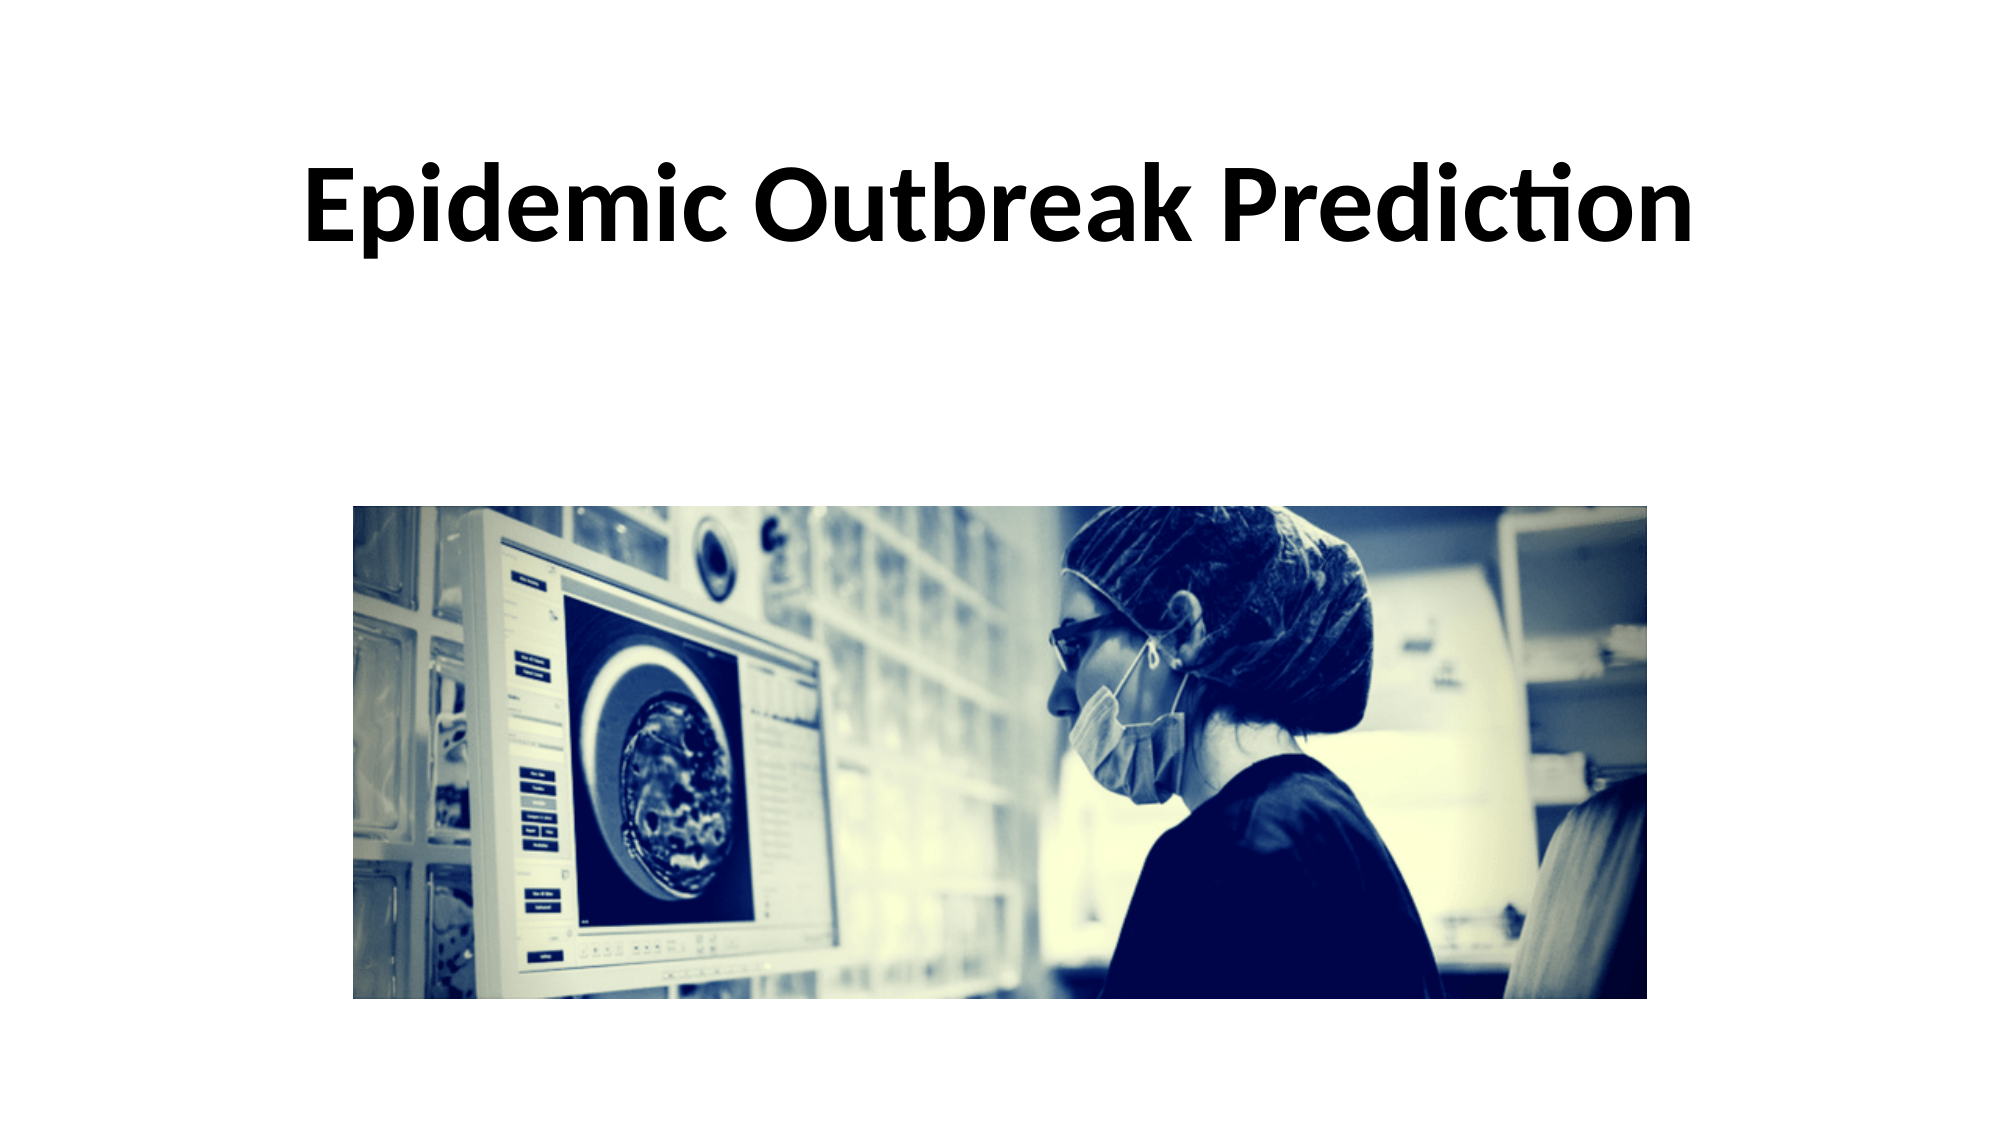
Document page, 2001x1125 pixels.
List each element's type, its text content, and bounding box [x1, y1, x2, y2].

list Epidemic Outbreak Prediction [137, 136, 1863, 507]
picture [353, 506, 1647, 999]
